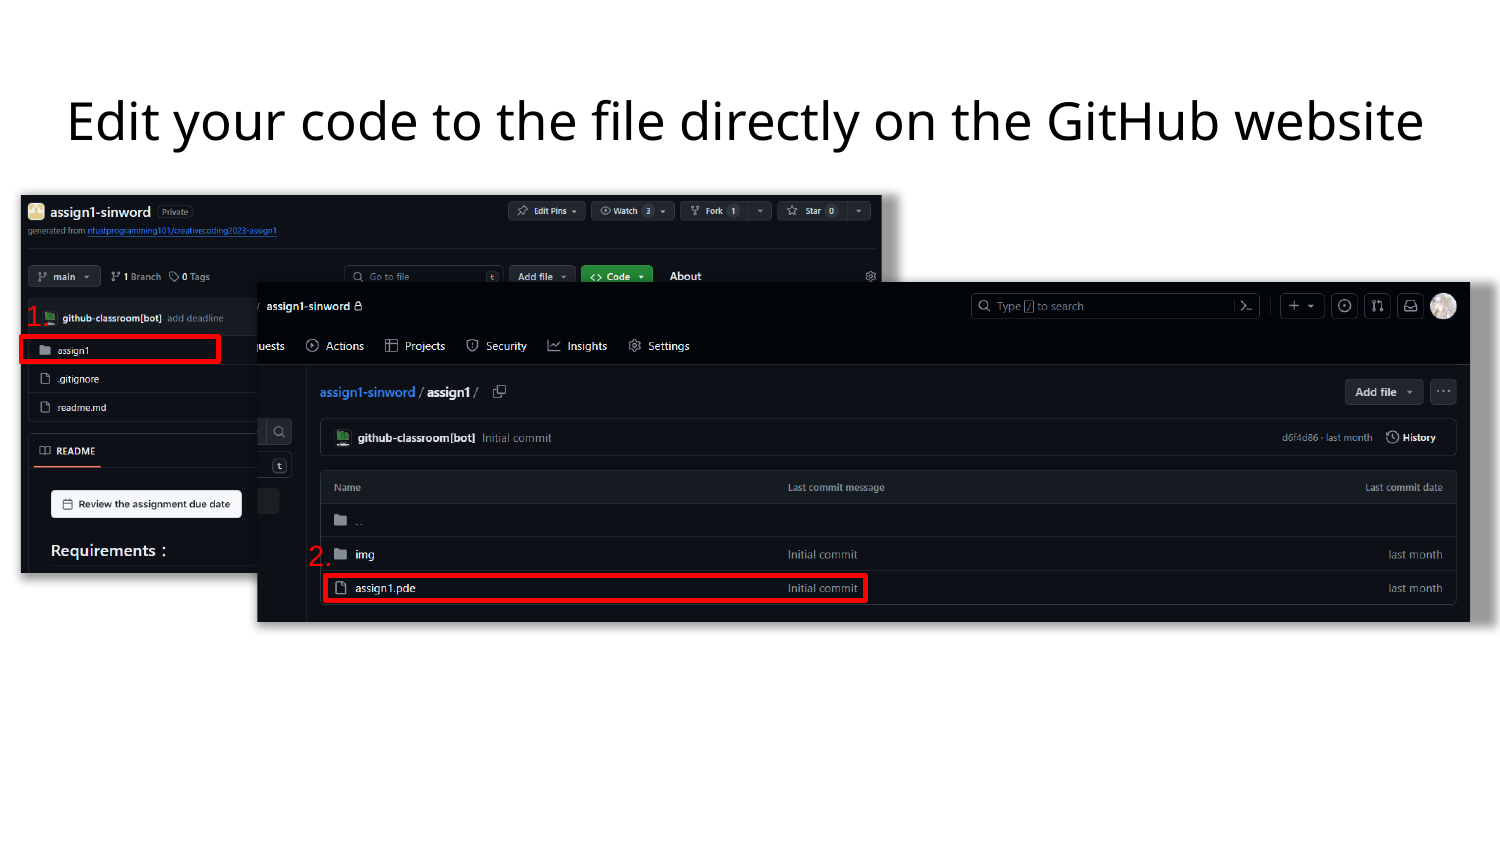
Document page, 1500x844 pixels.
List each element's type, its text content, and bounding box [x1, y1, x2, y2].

picture [20, 194, 1471, 622]
title Edit your code to the file directly on the GitHub website [51, 72, 1449, 167]
text_box 1. [10, 282, 15, 348]
